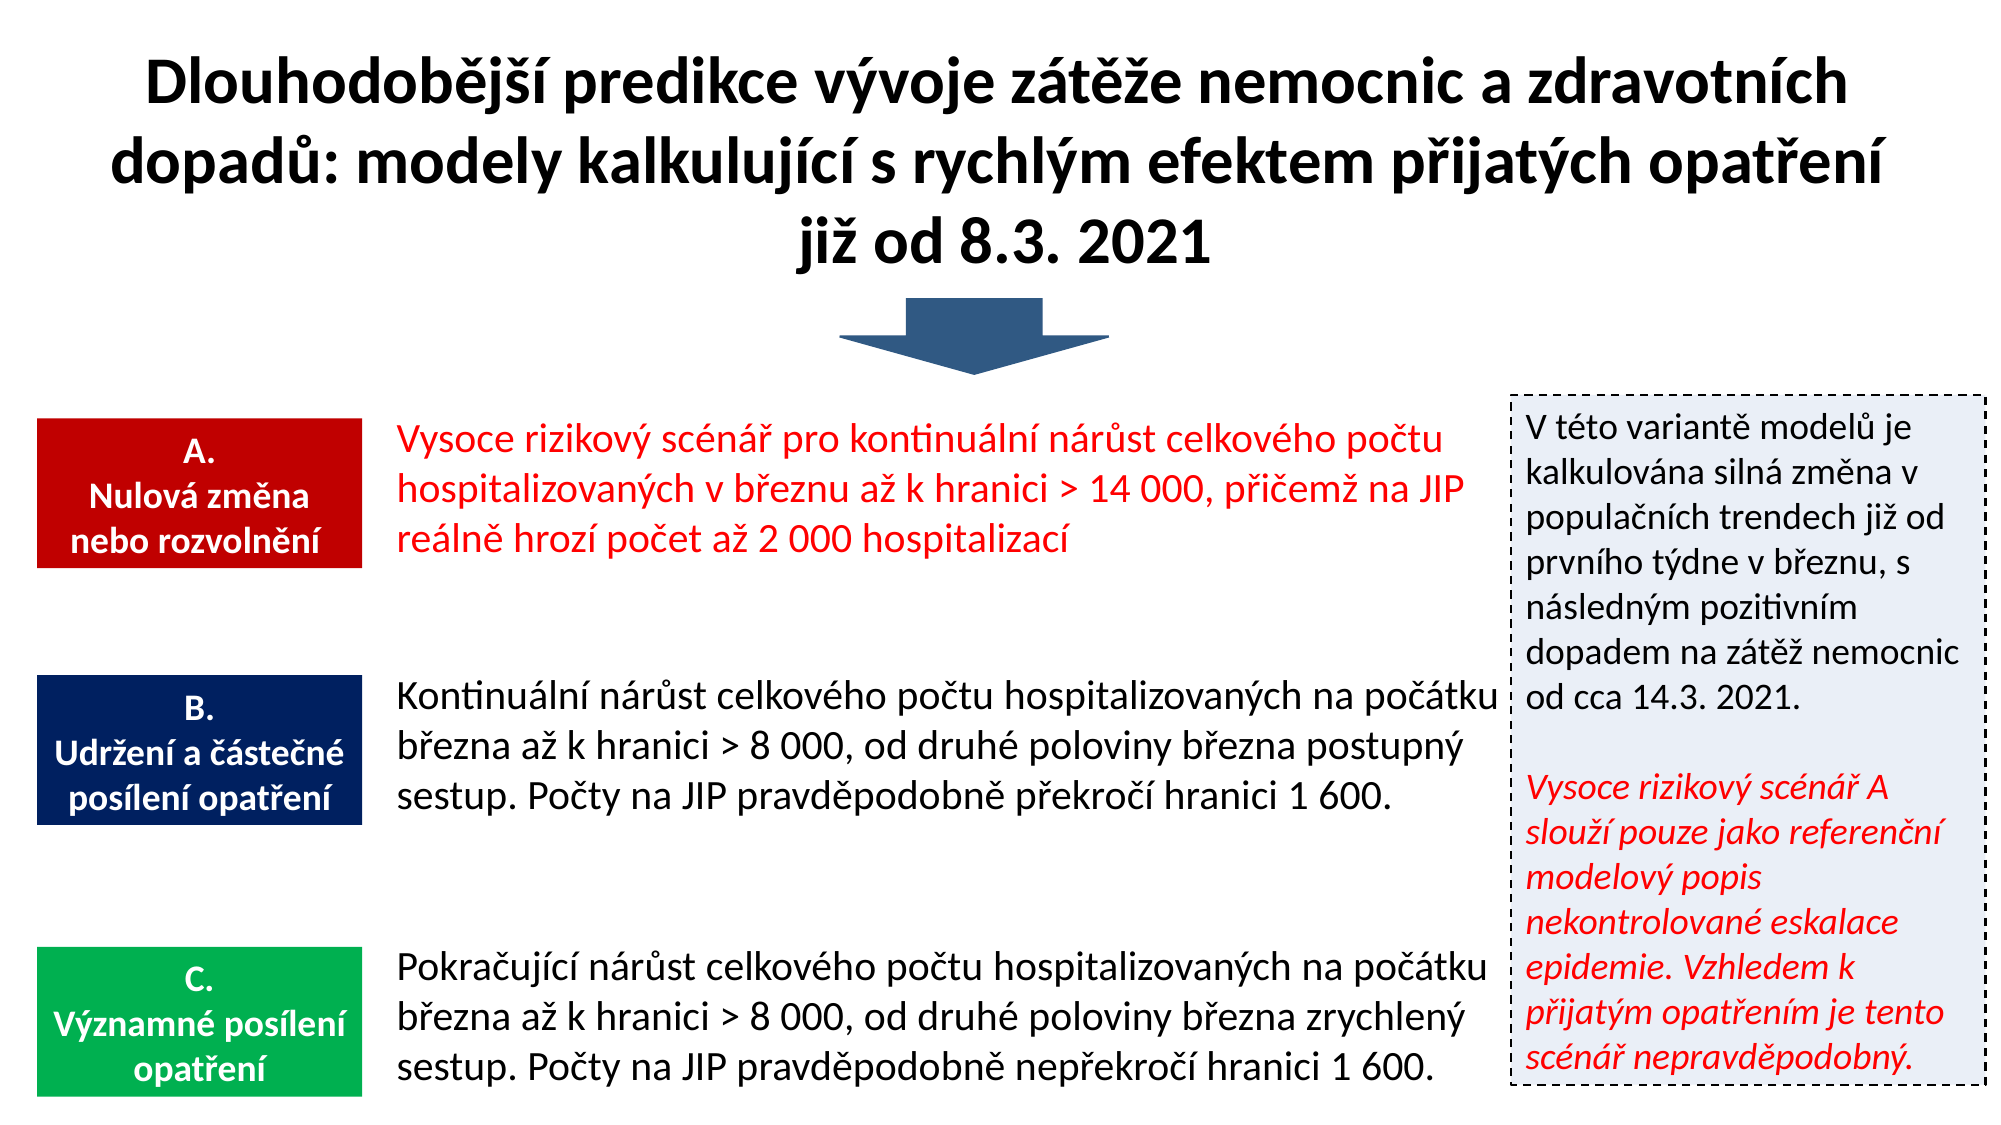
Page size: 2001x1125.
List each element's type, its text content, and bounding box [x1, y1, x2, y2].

text_box A. Nulová změna nebo rozvolnění [37, 418, 363, 569]
text_box Dlouhodobější predikce vývoje zátěže nemocnic a zdravotních dopadů: modely kalkulující s rychlým efektem přijatých opatření již od 8.3. 2021 [23, 29, 1973, 284]
text_box C. Významné posílení opatření [37, 946, 363, 1097]
text_box V této variantě modelů je kalkulována silná změna v populačních trendech již od prvního týdne v březnu, s následným pozitivním dopadem na zátěž nemocnic od cca 14.3. 2021. Vysoce rizikový scénář A slouží pouze jako referenční modelový popis nekontrolované eskalace epidemie. Vzhledem k přijatým opatřením je tento scénář nepravděpodobný. [1510, 394, 1986, 1085]
text_box [839, 299, 1109, 374]
text_box Kontinuální nárůst celkového počtu hospitalizovaných na počátku března až k hranici > 8 000, od druhé poloviny března postupný sestup. Počty na JIP pravděpodobně překročí hranici 1 600. [381, 660, 1510, 825]
text_box B. Udržení a částečné posílení opatření [37, 675, 363, 825]
text_box Vysoce rizikový scénář pro kontinuální nárůst celkového počtu hospitalizovaných v březnu až k hranici > 14 000, přičemž na JIP reálně hrozí počet až 2 000 hospitalizací [381, 403, 1510, 569]
text_box Pokračující nárůst celkového počtu hospitalizovaných na počátku března až k hranici > 8 000, od druhé poloviny března zrychlený sestup. Počty na JIP pravděpodobně nepřekročí hranici 1 600. [381, 931, 1527, 1097]
